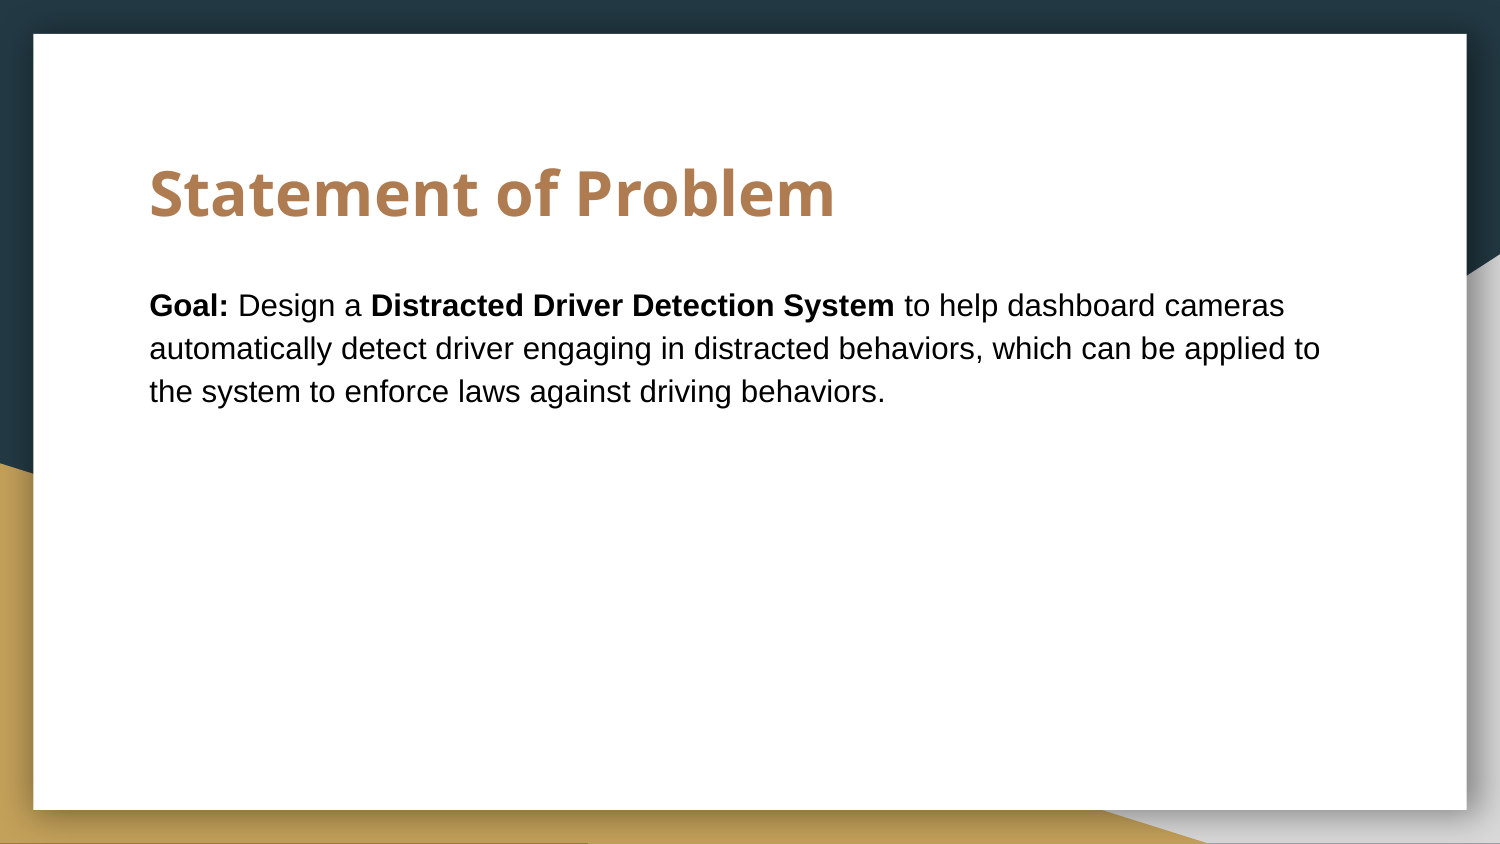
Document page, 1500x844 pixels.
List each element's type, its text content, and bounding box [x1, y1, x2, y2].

title Statement of Problem [134, 138, 1366, 296]
list Goal: Design a Distracted Driver Detection System to help dashboard cameras automatically detect driver engaging in distracted behaviors, which can be applied to the system to enforce laws against driving behaviors. [134, 264, 1389, 734]
